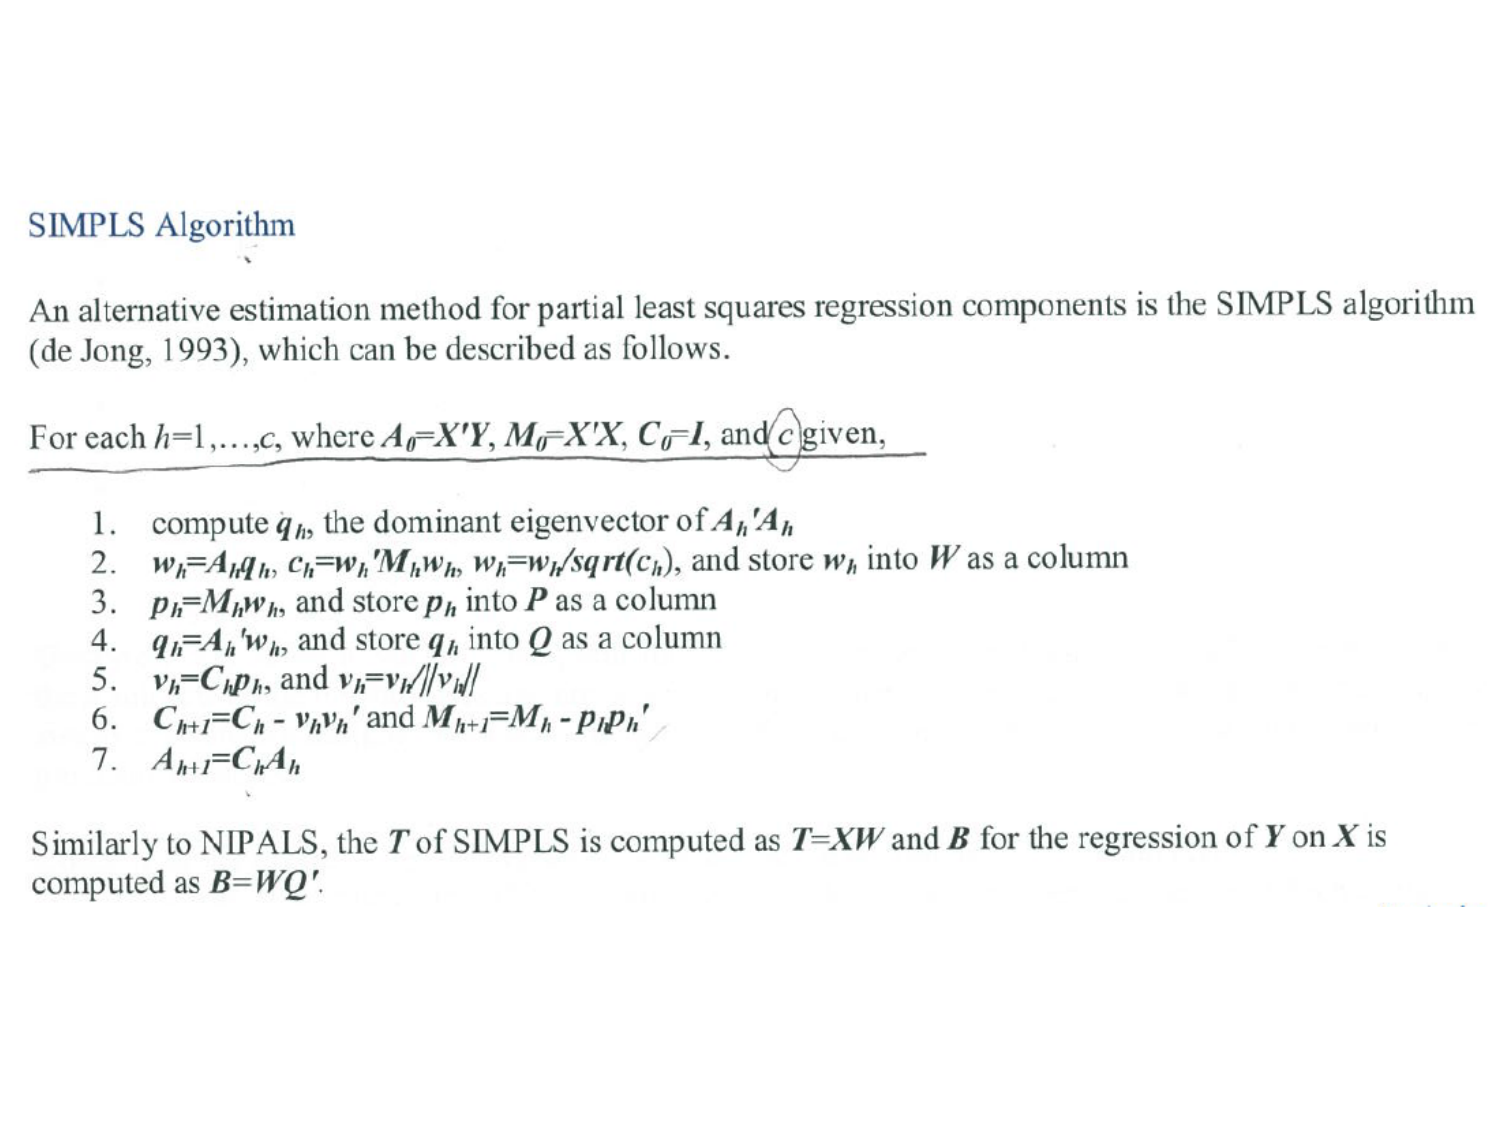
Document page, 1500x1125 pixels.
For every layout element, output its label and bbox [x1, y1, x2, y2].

picture [12, 198, 1488, 907]
